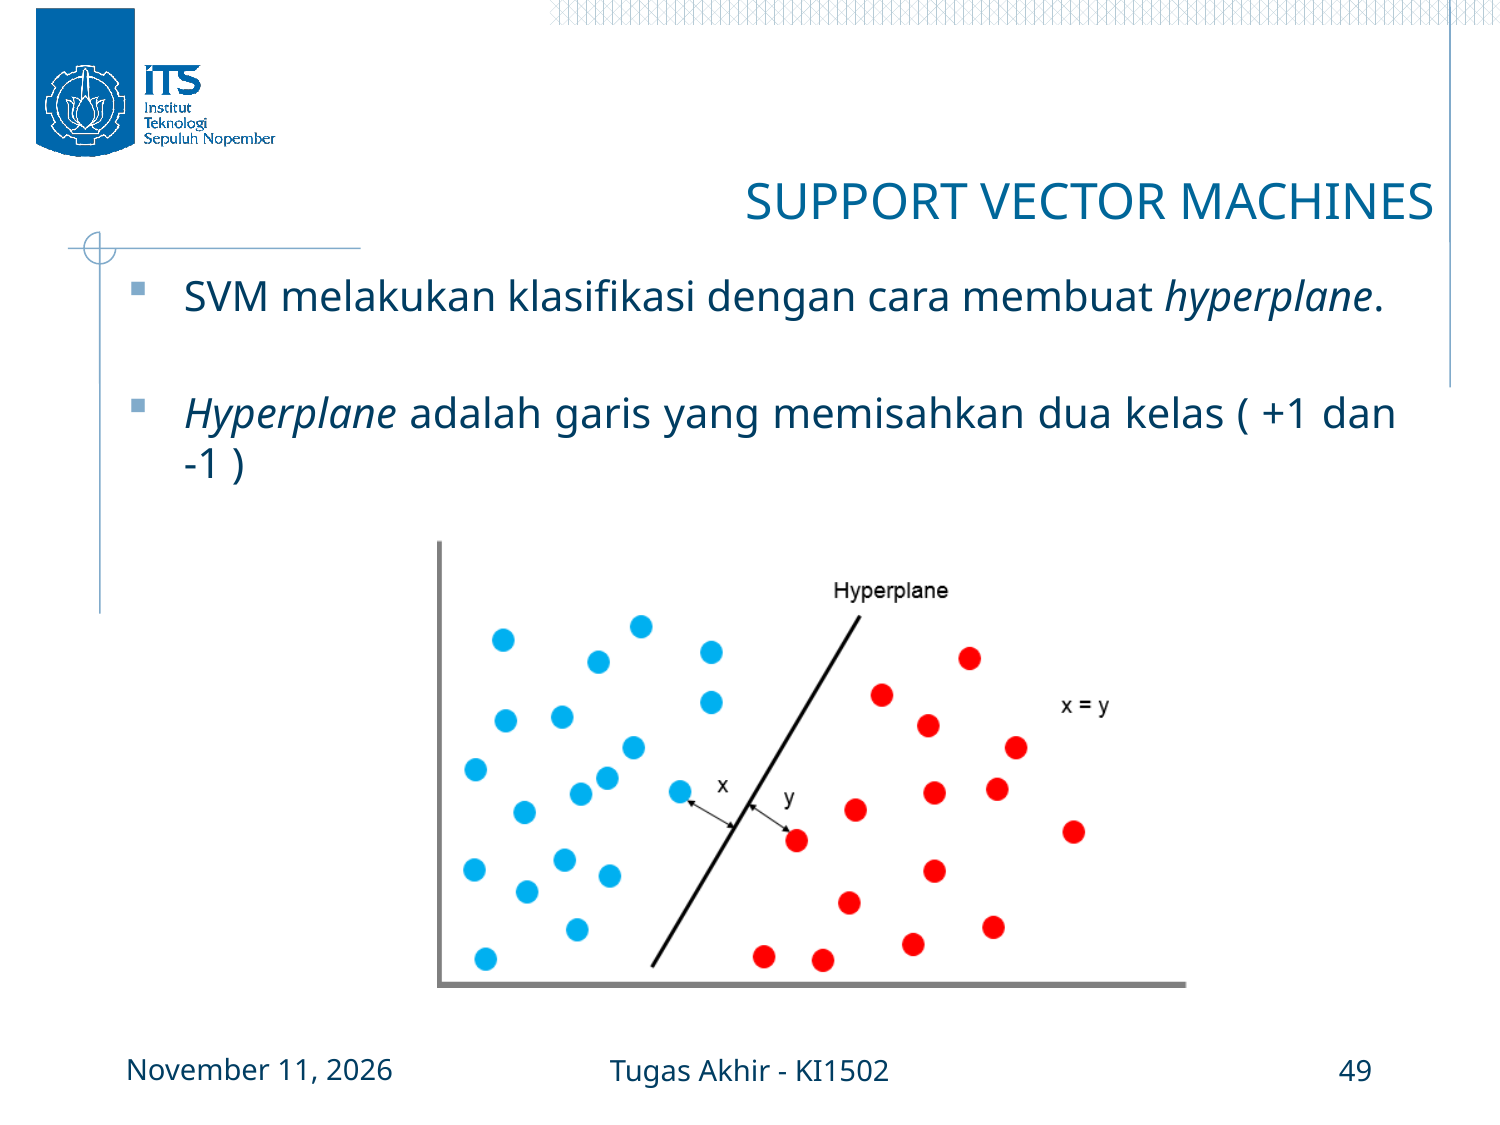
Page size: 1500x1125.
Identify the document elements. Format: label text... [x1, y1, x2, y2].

footer Tugas Akhir - KI1502 [512, 1025, 988, 1100]
slide_number 49 [1074, 1025, 1388, 1100]
title SUPPORT VECTOR MACHINES [174, 50, 1450, 238]
picture [437, 537, 1188, 988]
picture [27, 0, 282, 165]
list SVM melakukan klasifikasi dengan cara membuat hyperplane. Hyperplane adalah garis yang memisahkan dua kelas ( +1 dan -1 ) [112, 262, 1413, 988]
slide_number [110, 1023, 424, 1099]
